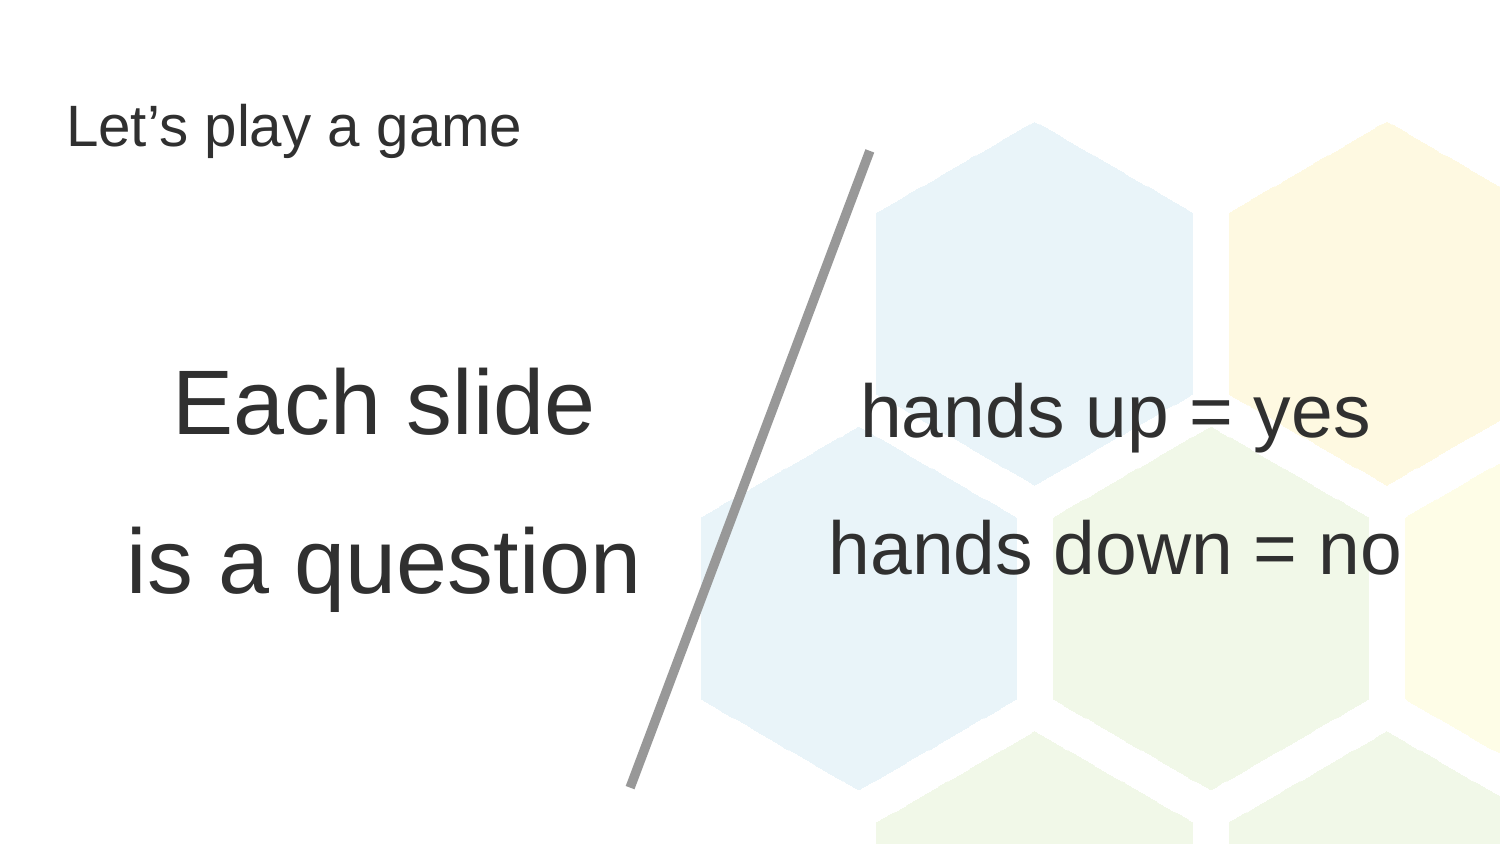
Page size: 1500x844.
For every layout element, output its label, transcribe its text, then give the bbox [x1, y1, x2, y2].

text_box hands up = yes hands down = no [876, 188, 1449, 750]
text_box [629, 150, 871, 788]
title Let’s play a game [51, 72, 1449, 167]
list Each slide is a question [51, 189, 624, 750]
picture [0, 0, 1500, 844]
